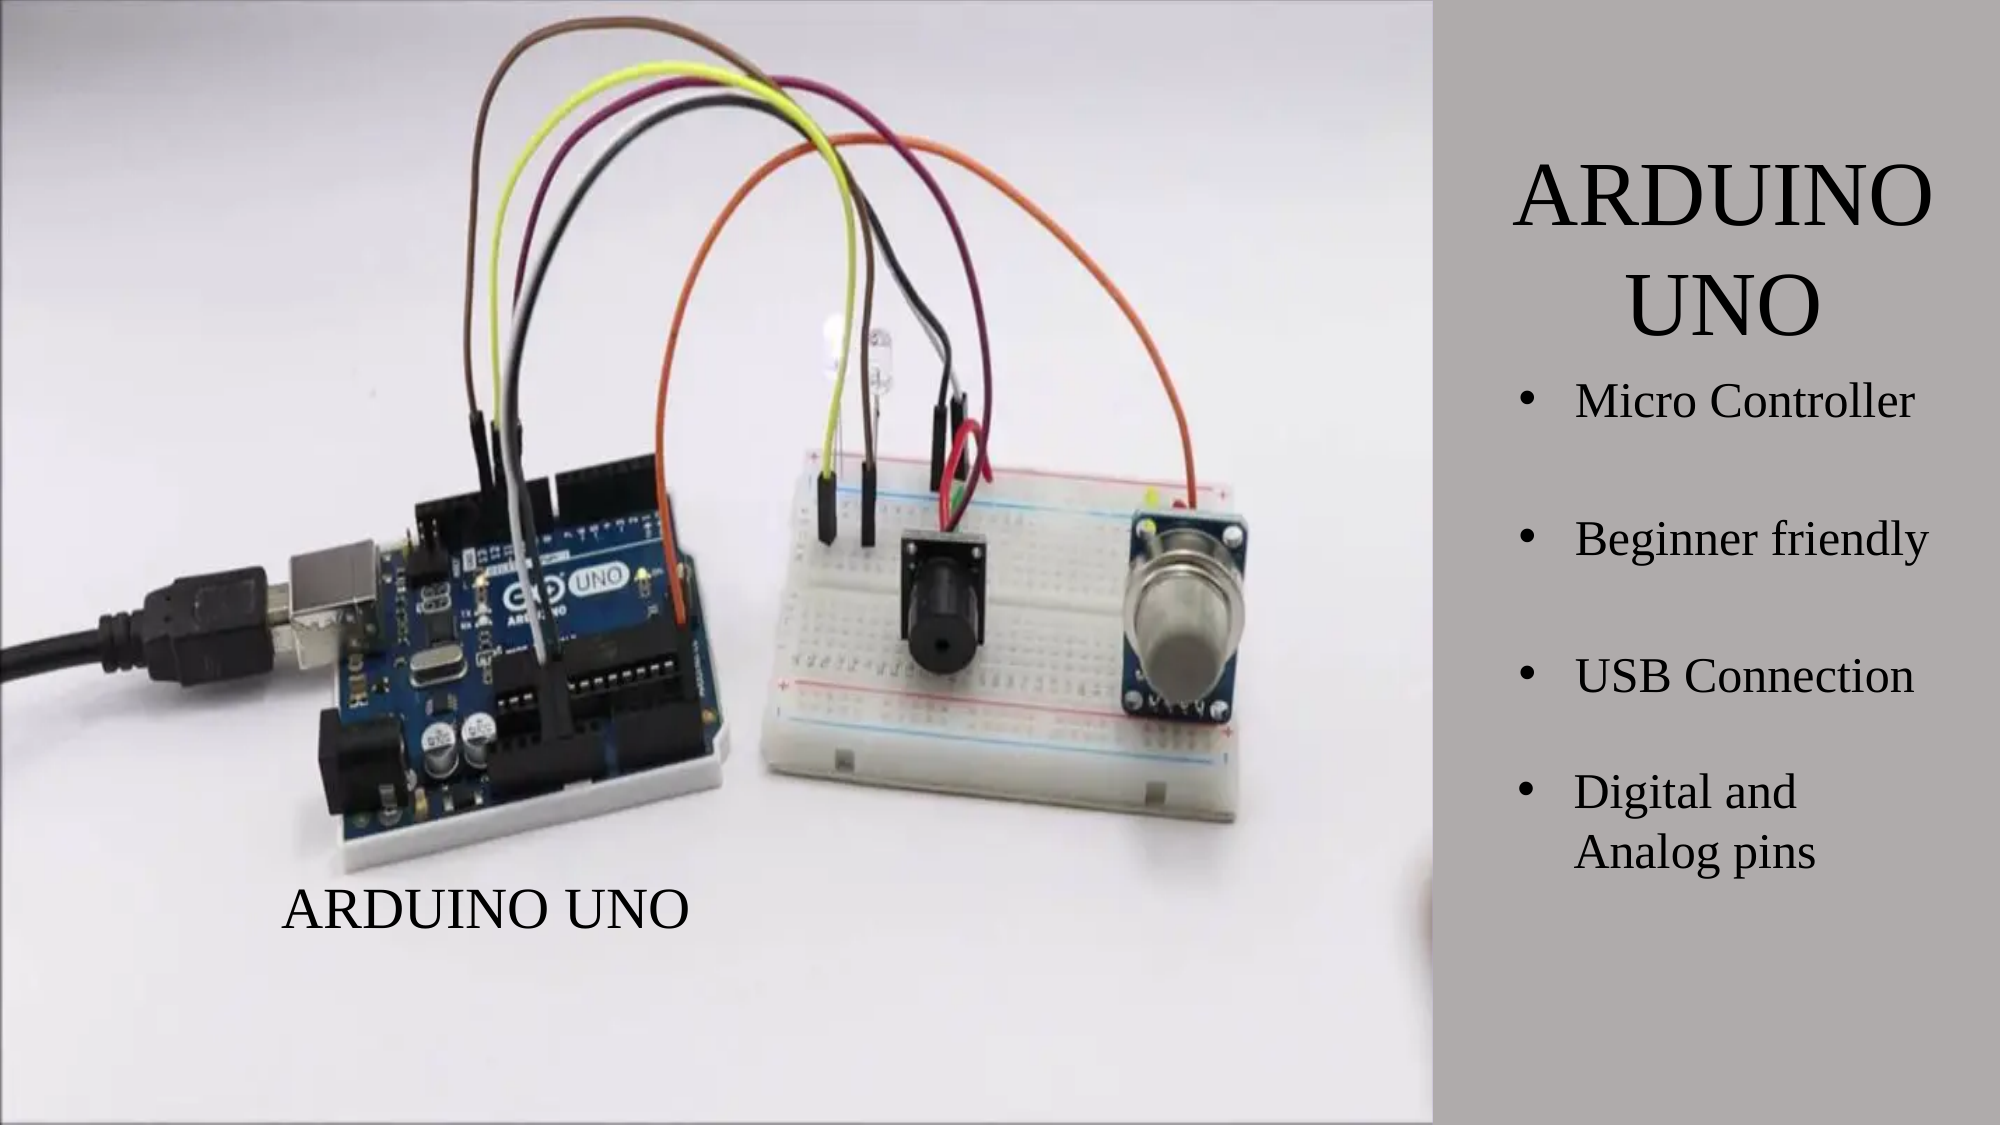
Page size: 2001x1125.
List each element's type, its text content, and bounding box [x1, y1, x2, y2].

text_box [1432, 0, 2000, 1125]
text_box ARDUINO UNO [266, 863, 859, 948]
text_box [0, 0, 1432, 1125]
